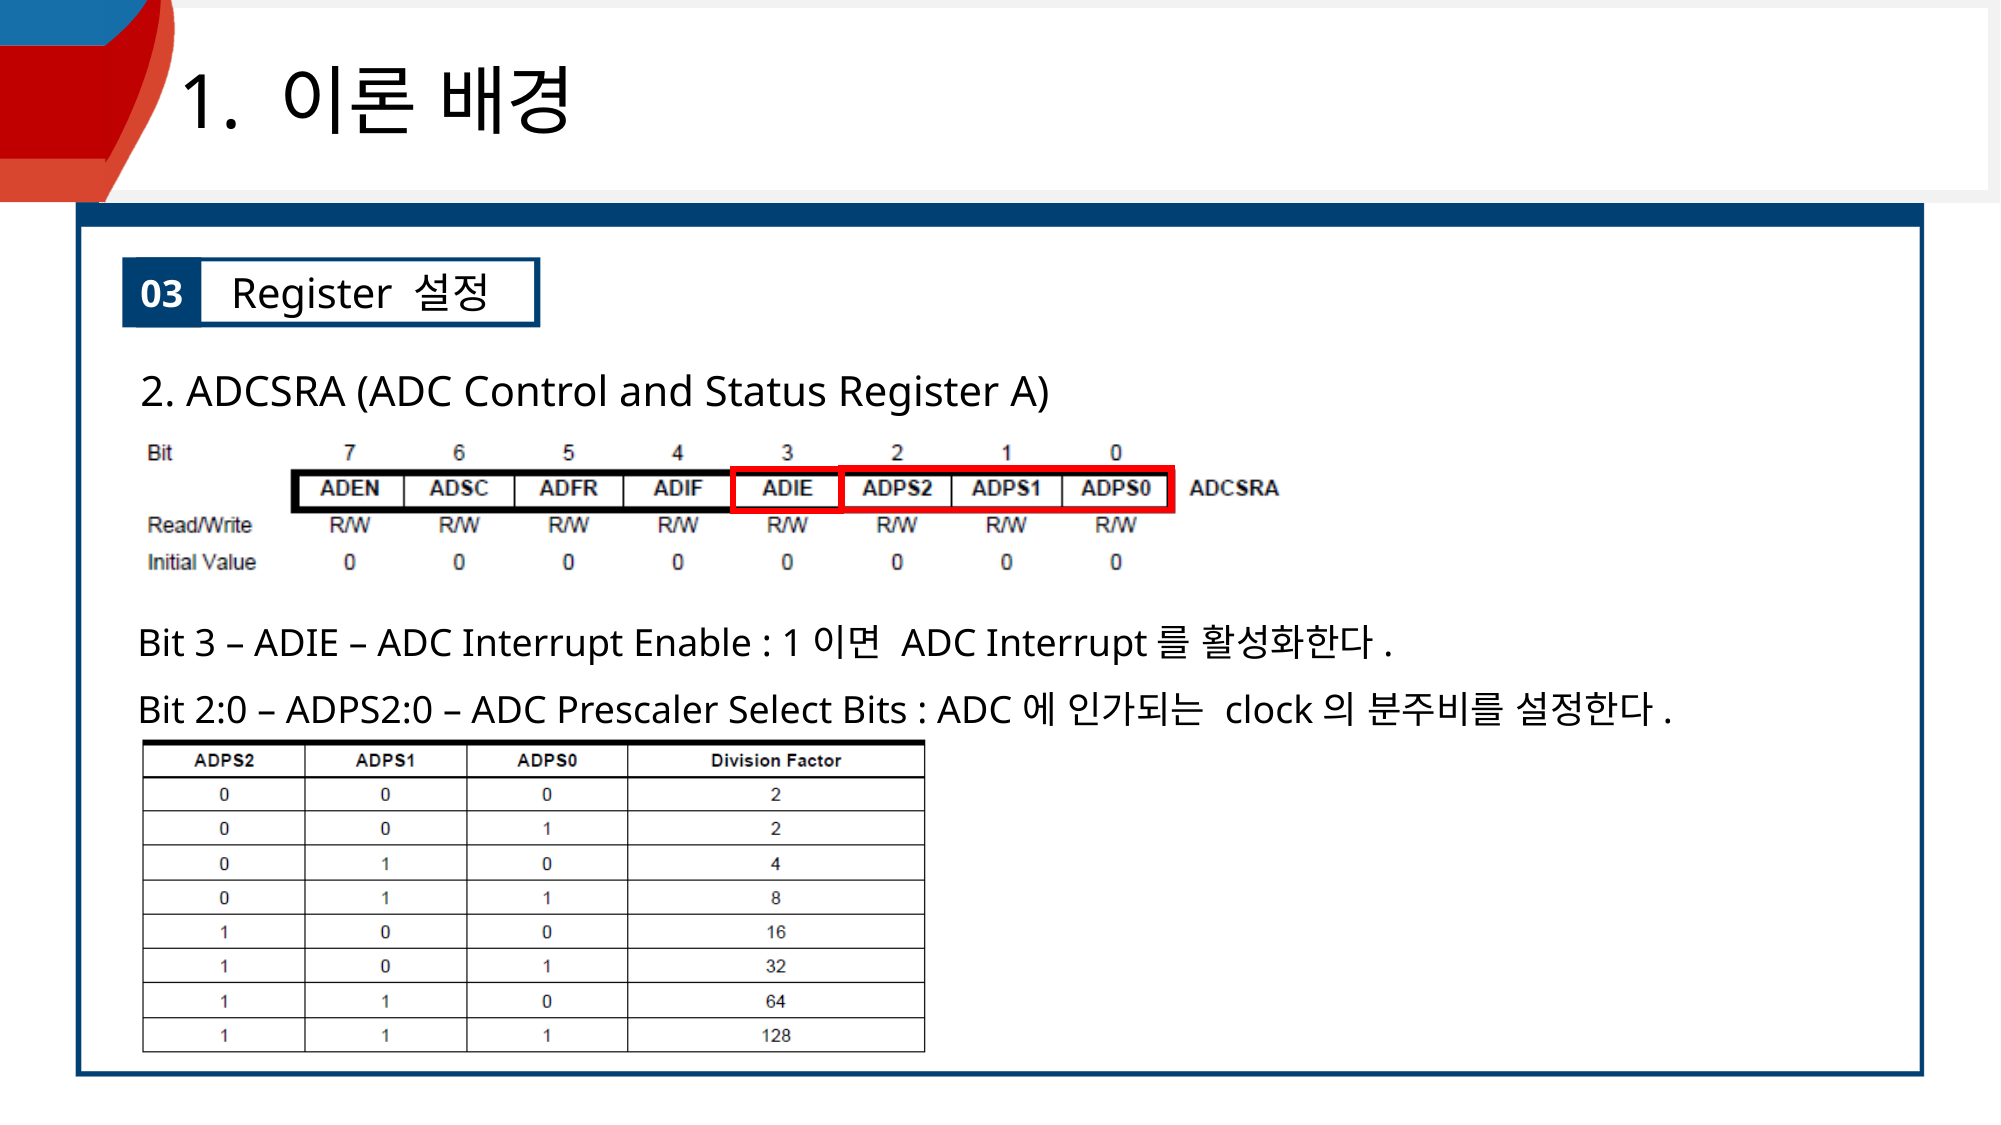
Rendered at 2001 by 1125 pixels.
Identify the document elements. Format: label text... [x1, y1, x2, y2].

text_box [80, 226, 1921, 1072]
text_box [75, 201, 1925, 1078]
text_box 1. 이론 배경 [184, 0, 1995, 198]
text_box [135, 257, 541, 328]
text_box 2. ADCSRA (ADC Control and Status Register A) [125, 356, 1126, 422]
picture [135, 429, 1295, 579]
text_box Bit 3 – ADIE – ADC Interrupt Enable : 1이면 ADC Interrupt를 활성화한다. Bit 2:0 – ADPS2:0 – ADC Prescaler Select Bits : ADC에 인가되는 clock의 분주비를 설정한다. [122, 589, 1906, 739]
picture [139, 735, 930, 1056]
text_box 03 [121, 256, 202, 328]
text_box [0, 0, 184, 203]
